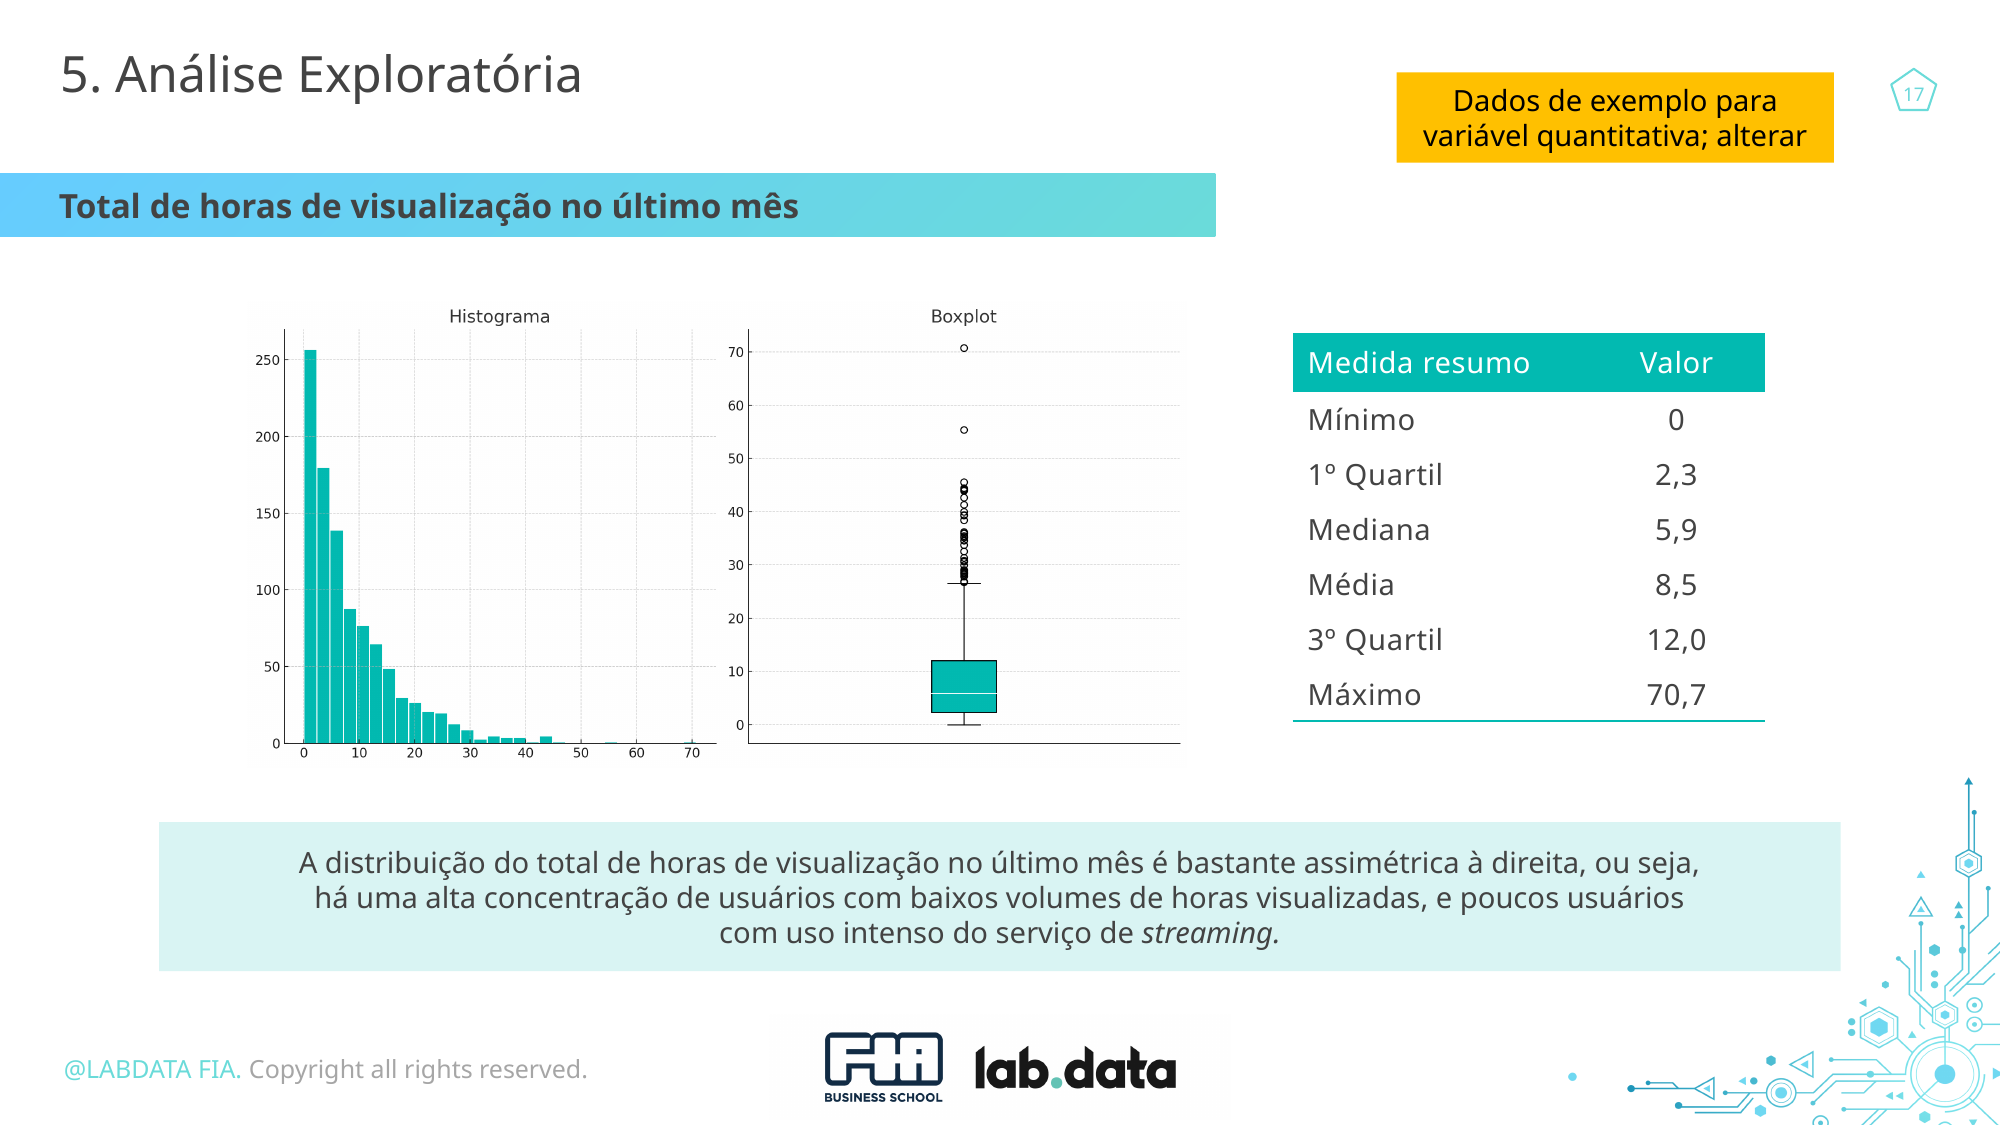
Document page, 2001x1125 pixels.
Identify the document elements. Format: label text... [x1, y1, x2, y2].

text_box 5. Análise Exploratória [45, 13, 1133, 131]
picture [1568, 777, 2000, 1125]
table_cell 1º Quartil [1293, 447, 1588, 502]
table_header Medida resumo [1293, 333, 1588, 392]
table_cell 8,5 [1588, 557, 1765, 611]
text_box Total de horas de visualização no último mês [0, 173, 1216, 237]
table_cell 0 [1588, 392, 1765, 447]
table_cell Máximo [1293, 666, 1588, 720]
picture [247, 301, 1187, 768]
table_cell 5,9 [1588, 502, 1765, 557]
table_cell 70,7 [1588, 666, 1765, 720]
text_box Dados de exemplo para variável quantitativa; alterar [1396, 72, 1834, 163]
table_cell 2,3 [1588, 447, 1765, 502]
table_cell 12,0 [1588, 611, 1765, 666]
table_header Valor [1588, 333, 1765, 392]
table_cell Mediana [1293, 502, 1588, 557]
text_box A distribuição do total de horas de visualização no último mês é bastante assimétrica à direita, ou seja, há uma alta concentração de usuários com baixos volumes de horas visualizadas, e poucos usuários com uso intenso do serviço de streaming. [157, 820, 1843, 973]
picture [769, 1014, 1231, 1120]
table_cell 3º Quartil [1293, 611, 1588, 666]
table_cell Mínimo [1293, 392, 1588, 447]
table_cell Média [1293, 557, 1588, 611]
